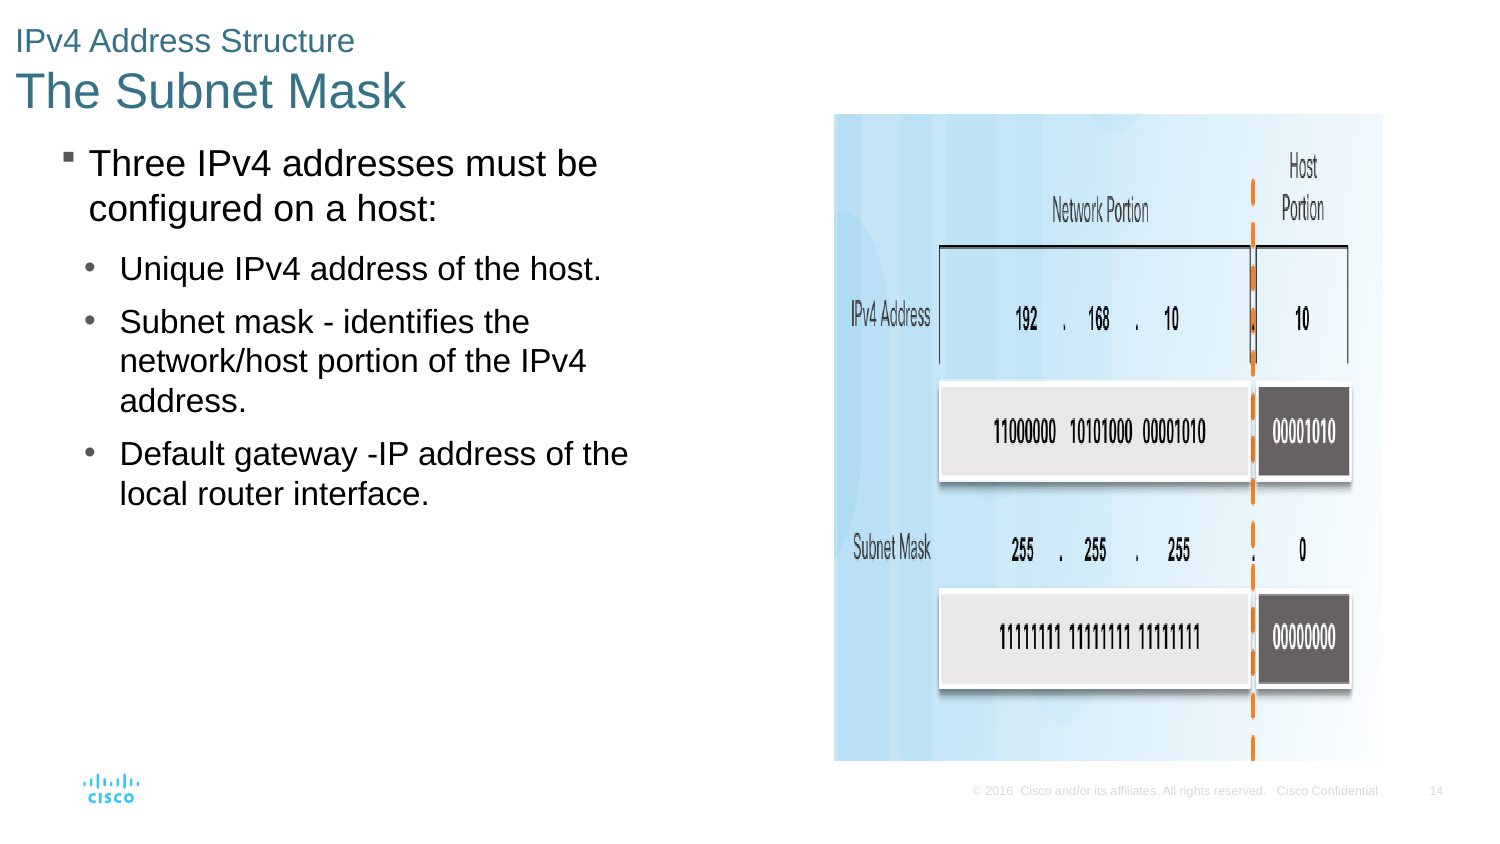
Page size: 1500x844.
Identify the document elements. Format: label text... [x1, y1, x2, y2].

picture [833, 114, 1384, 762]
list Three IPv4 addresses must be configured on a host: Unique IPv4 address of the host. Subnet mask - identifies the network/host portion of the IPv4 address. Default gateway -IP address of the local router interface. [45, 131, 718, 789]
title IPv4 Address Structure The Subnet Mask [0, 6, 1500, 131]
